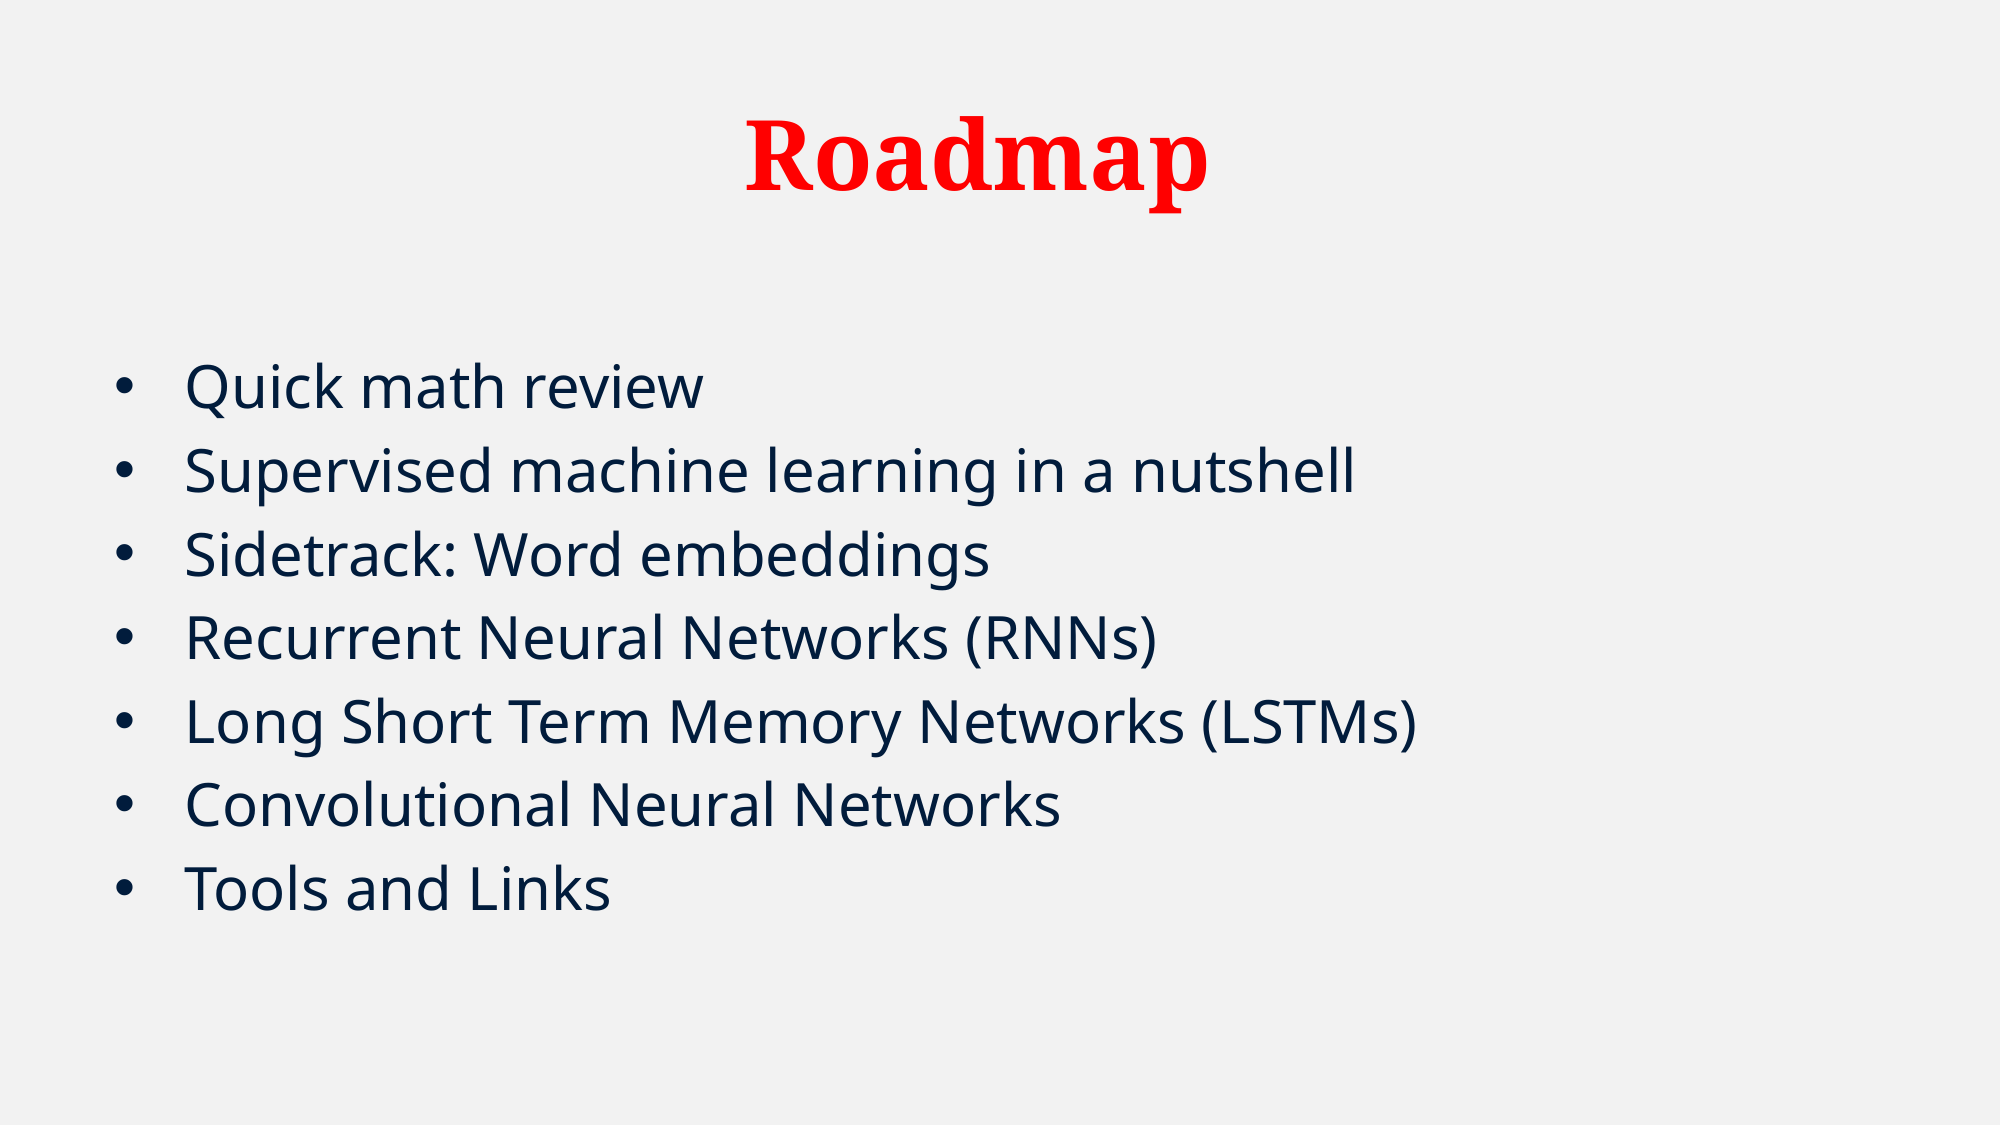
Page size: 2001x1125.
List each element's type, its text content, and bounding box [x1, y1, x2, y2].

list Quick math review Supervised machine learning in a nutshell Sidetrack: Word embeddings Recurrent Neural Networks (RNNs) Long Short Term Memory Networks (LSTMs) Convolutional Neural Networks Tools and Links [99, 341, 1900, 933]
title Roadmap [55, 85, 1900, 240]
